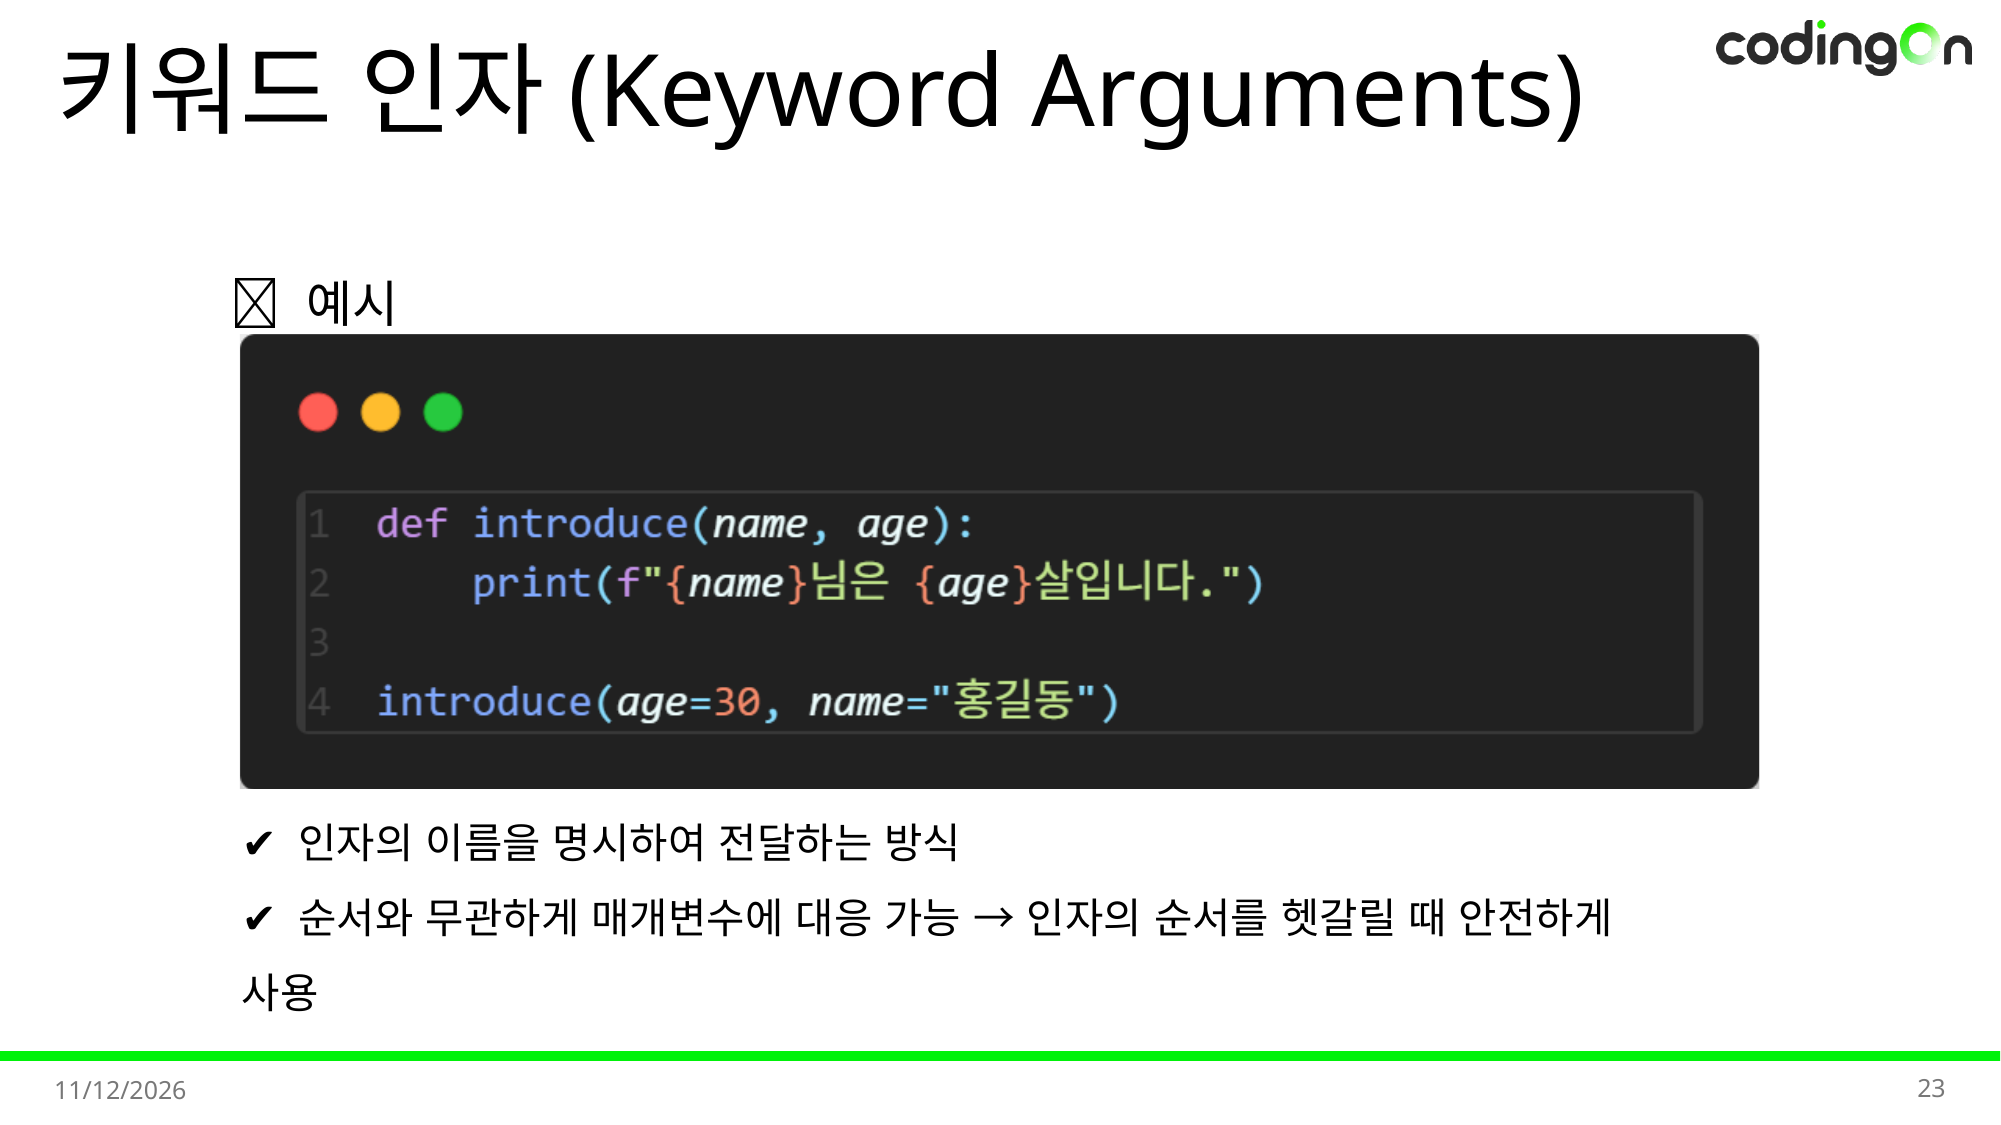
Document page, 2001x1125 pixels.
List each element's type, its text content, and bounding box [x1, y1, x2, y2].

picture [1767, 20, 1972, 76]
text_box ✔️ 인자의 이름을 명시하여 전달하는 방식 ✔️ 순서와 무관하게 매개변수에 대응 가능 → 인자의 순서를 헷갈릴 때 안전하게 사용 [227, 784, 1699, 1025]
text_box ✅ 예시 [215, 235, 1318, 340]
slide_number 23 [1510, 1059, 1961, 1120]
title 키워드 인자(Keyword Arguments) [41, 0, 1767, 188]
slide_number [39, 1061, 490, 1122]
picture [239, 334, 1760, 789]
